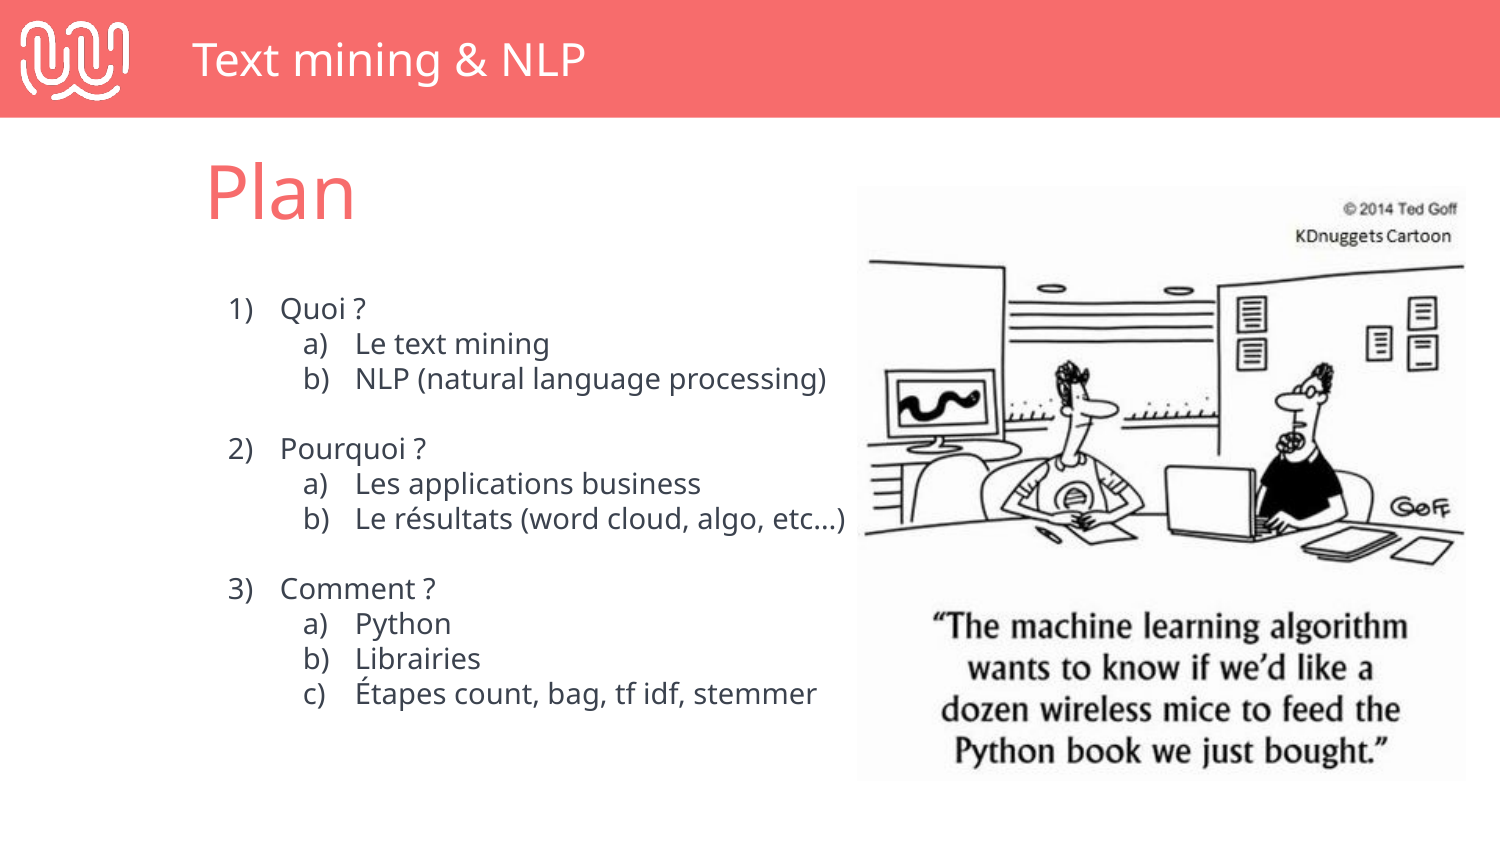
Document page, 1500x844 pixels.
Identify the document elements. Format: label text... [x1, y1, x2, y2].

title Plan [204, 144, 1319, 232]
title Text mining & NLP [192, 0, 984, 118]
picture [857, 186, 1466, 781]
list Quoi ? Le text mining NLP (natural language processing) Pourquoi ? Les applications business Le résultats (word cloud, algo, etc…) Comment ? Python Librairies Étapes count, bag, tf idf, stemmer [204, 290, 852, 751]
picture [20, 20, 134, 101]
